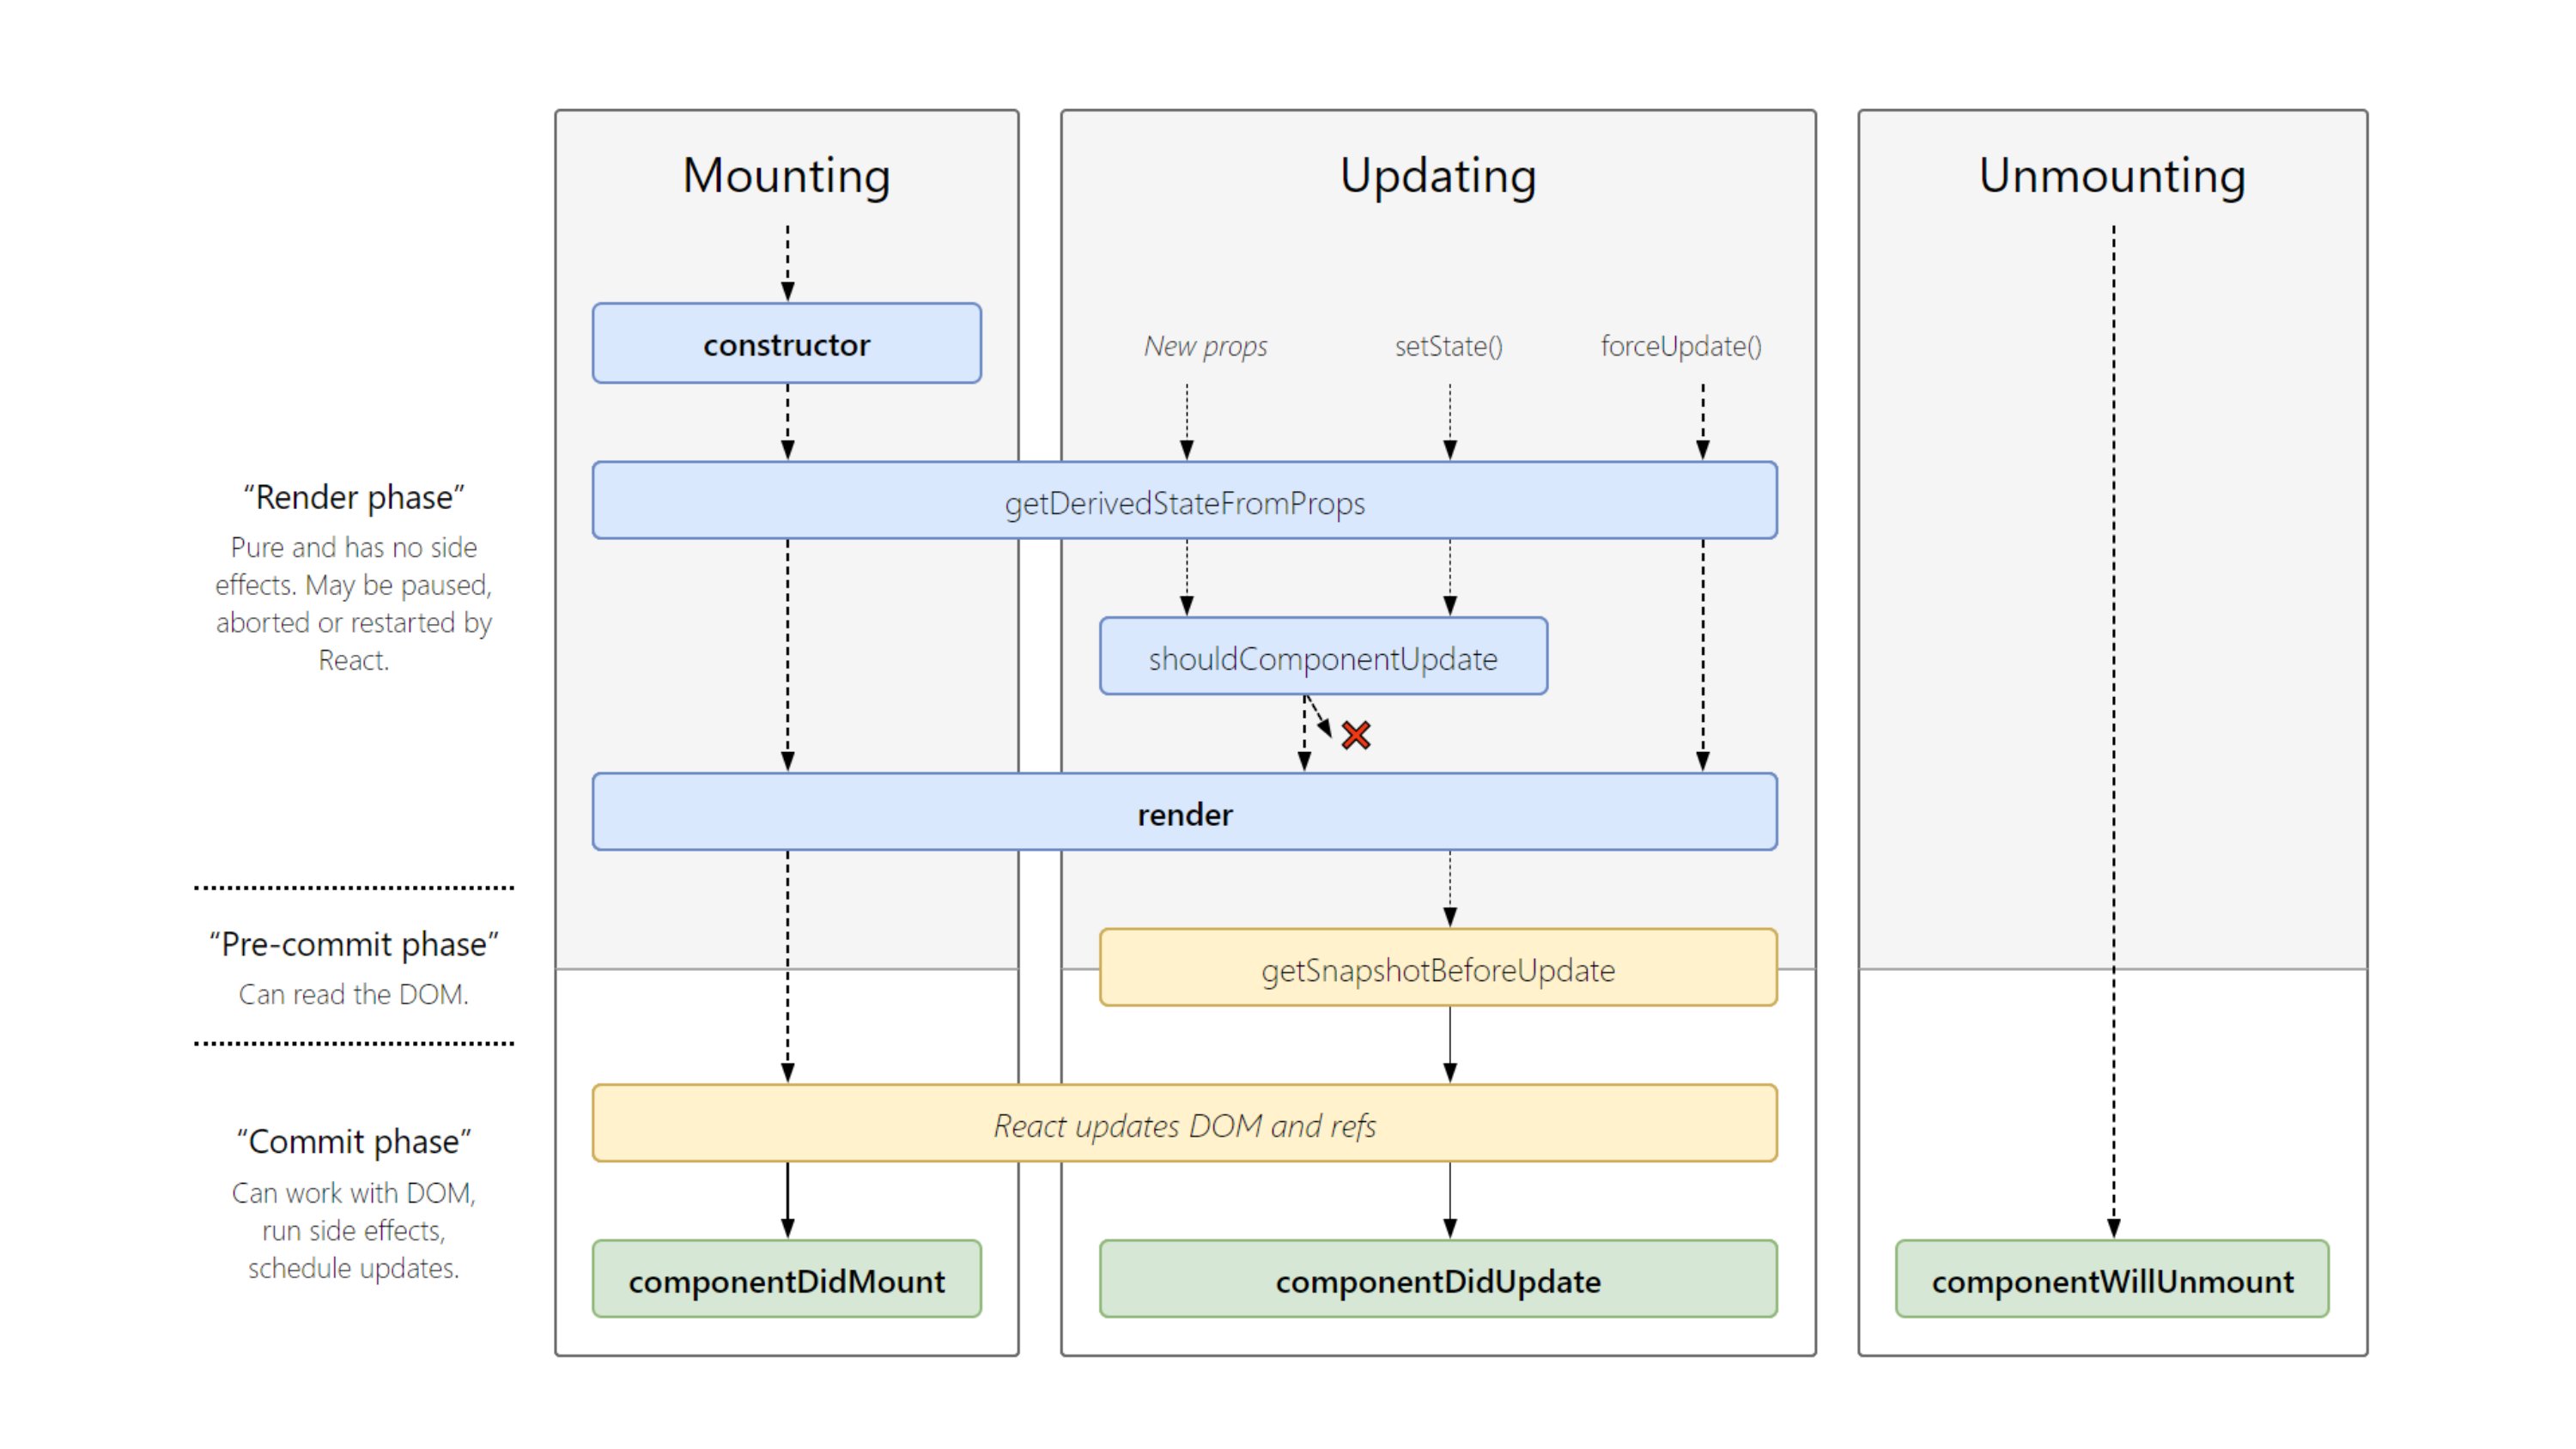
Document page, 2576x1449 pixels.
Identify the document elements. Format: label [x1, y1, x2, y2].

picture [179, 66, 2397, 1383]
